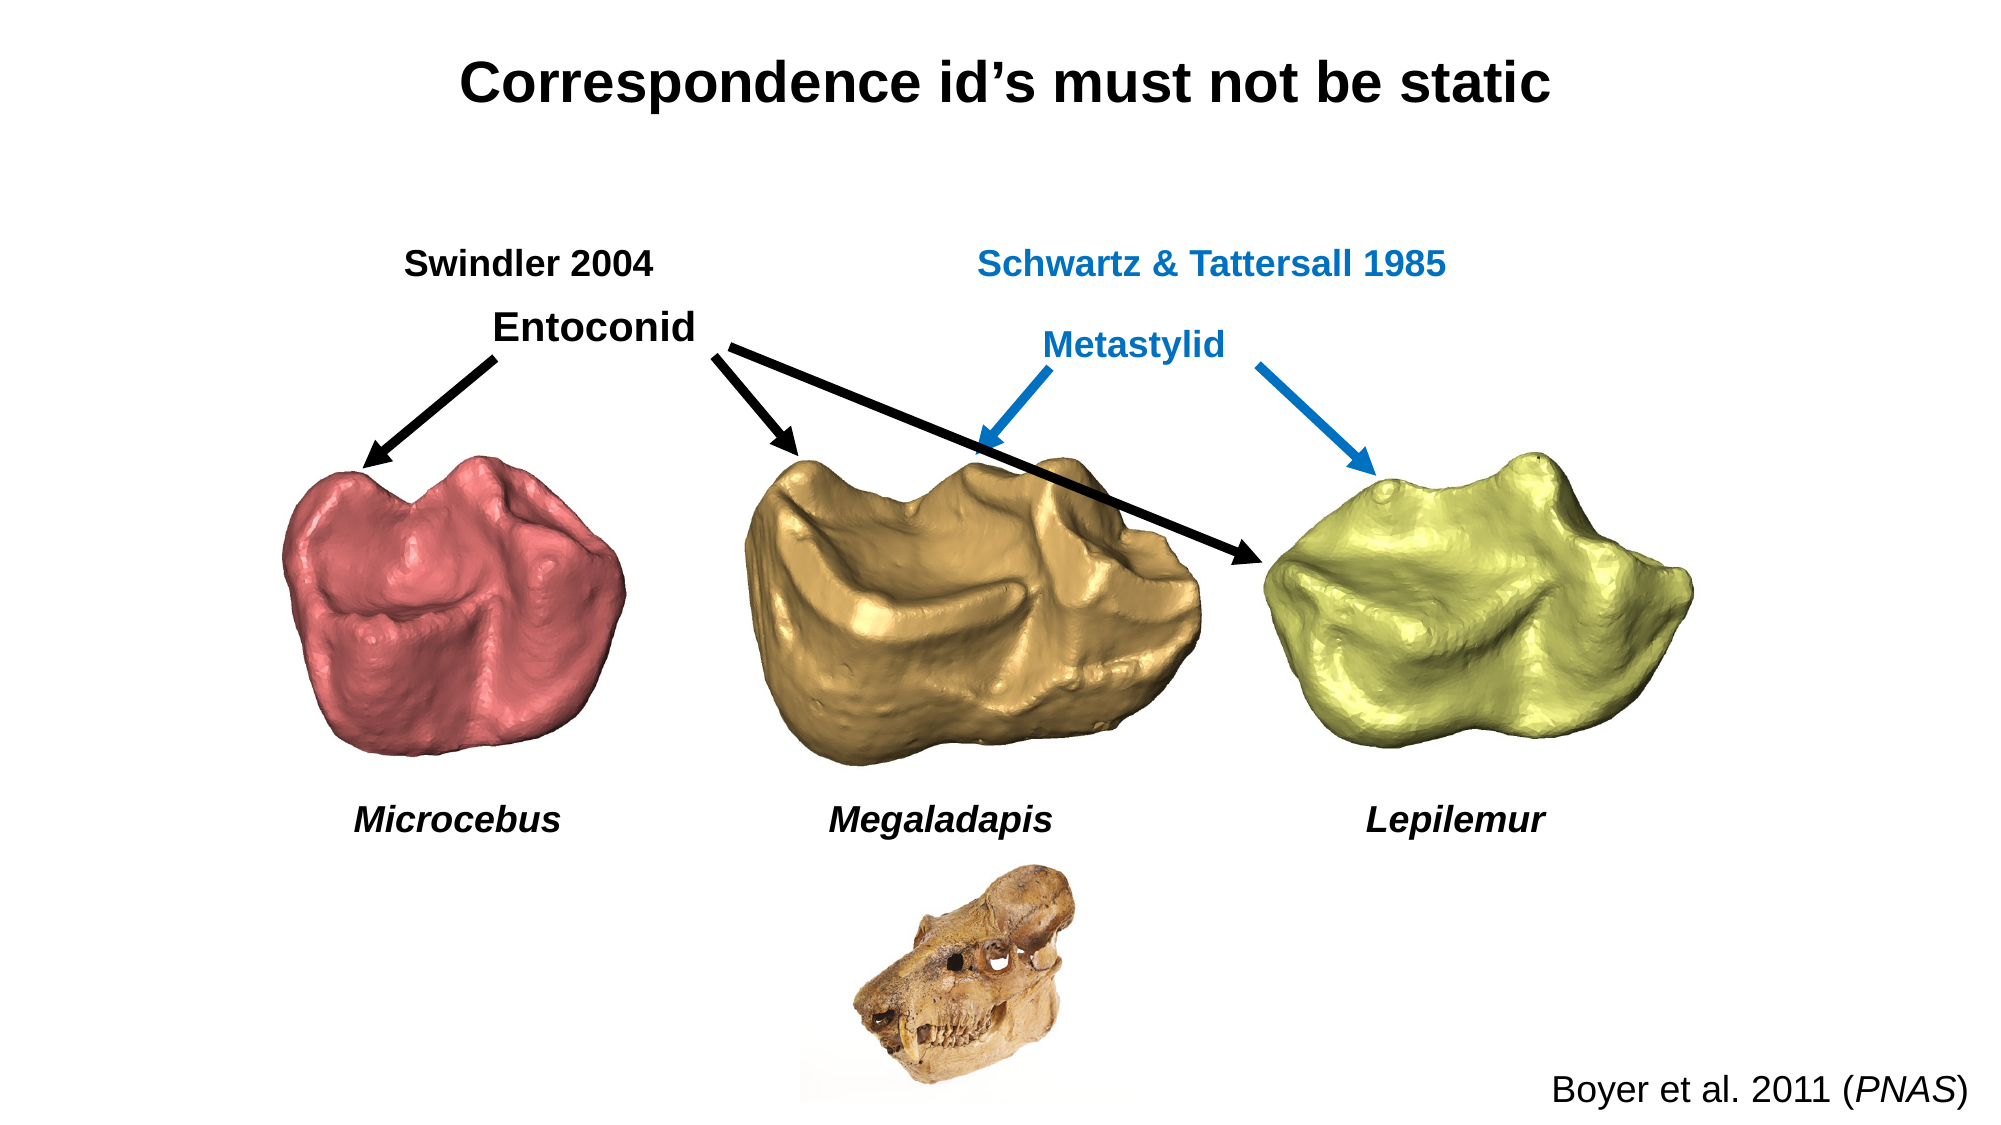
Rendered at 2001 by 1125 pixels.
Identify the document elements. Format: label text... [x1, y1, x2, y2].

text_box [975, 312, 1377, 476]
picture [262, 447, 643, 775]
text_box Lepilemur [1351, 787, 1561, 848]
text_box Boyer et al. 2011 (PNAS) [1536, 1058, 1985, 1118]
picture [799, 849, 1138, 1104]
picture [687, 437, 1750, 782]
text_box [362, 292, 799, 469]
text_box Swindler 2004 [388, 231, 669, 291]
text_box Schwartz & Tattersall 1985 [962, 231, 1567, 291]
text_box Correspondence id’s must not be static [275, 36, 1738, 221]
text_box Megaladapis [813, 787, 1069, 848]
text_box Microcebus [338, 787, 577, 848]
